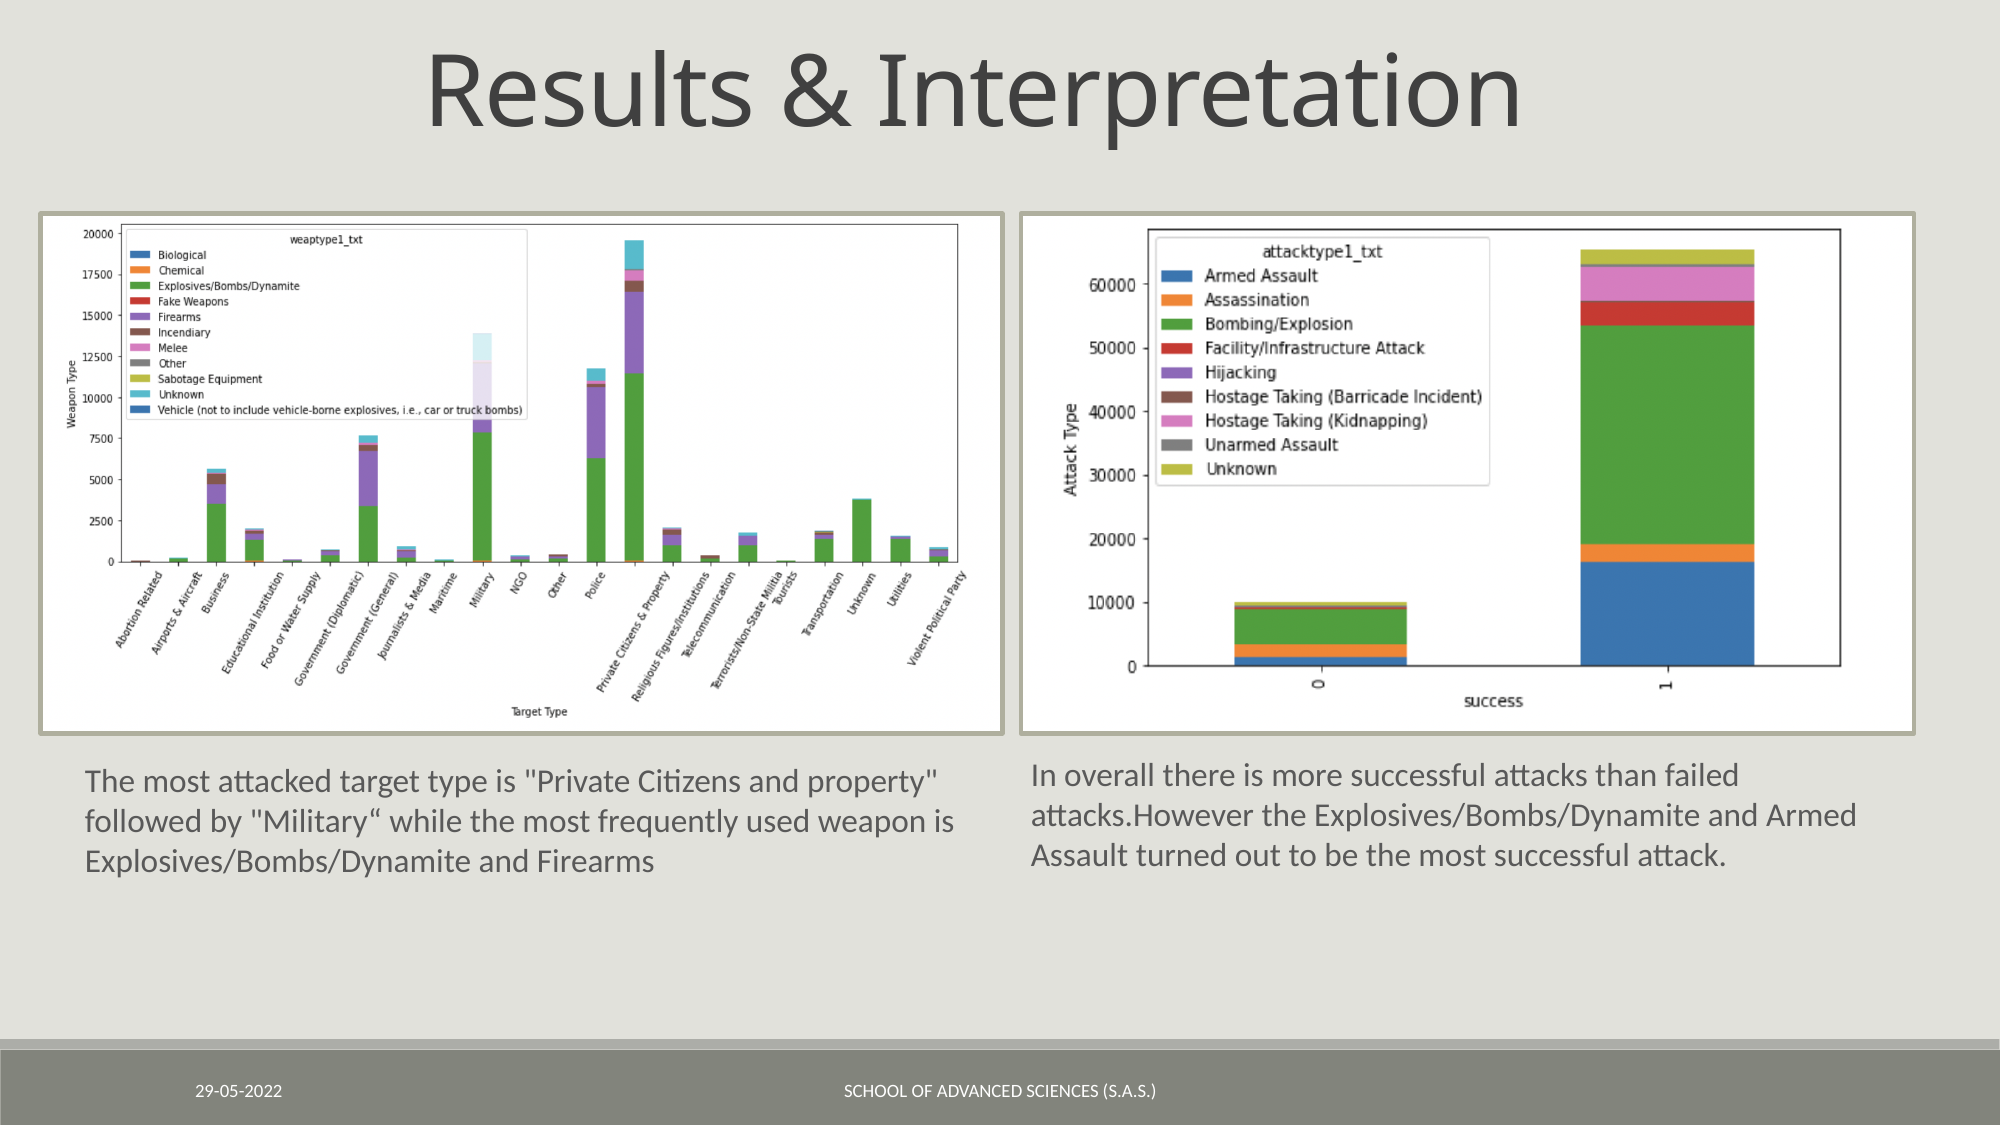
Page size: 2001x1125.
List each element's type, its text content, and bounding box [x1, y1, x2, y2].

text_box In overall there is more successful attacks than failed attacks.However the Explosives/Bombs/Dynamite and Armed Assault turned out to be the most successful attack. [1023, 745, 1912, 881]
text_box Results & Interpretation [288, 19, 1661, 155]
text_box The most attacked target type is "Private Citizens and property" followed by "Military“ while the most frequently used weapon is Explosives/Bombs/Dynamite and Firearms [77, 752, 966, 887]
picture [42, 215, 1001, 732]
picture [1022, 215, 1912, 732]
text_box School of Advanced Sciences (S.A.S.) [612, 1070, 1389, 1109]
text_box 29-05-2022 [187, 1070, 578, 1109]
